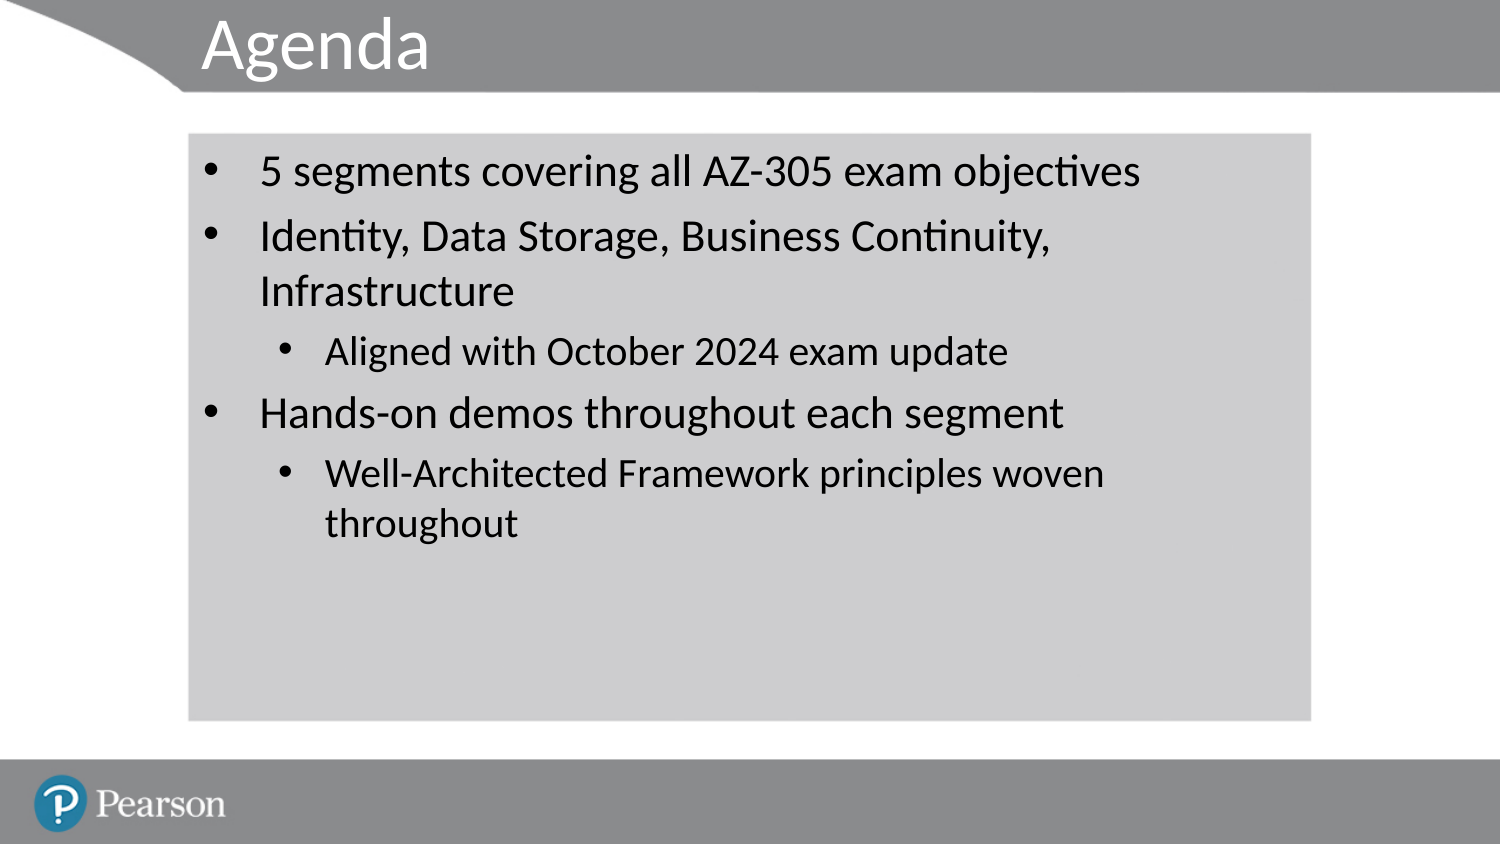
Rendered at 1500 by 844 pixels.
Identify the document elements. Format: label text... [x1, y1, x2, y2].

list 5 segments covering all AZ-305 exam objectives Identity, Data Storage, Business Continuity, Infrastructure Aligned with October 2024 exam update Hands-on demos throughout each segment Well-Architected Framework principles woven throughout [188, 133, 1311, 716]
title Agenda [186, 0, 1425, 79]
picture [0, 0, 1500, 844]
